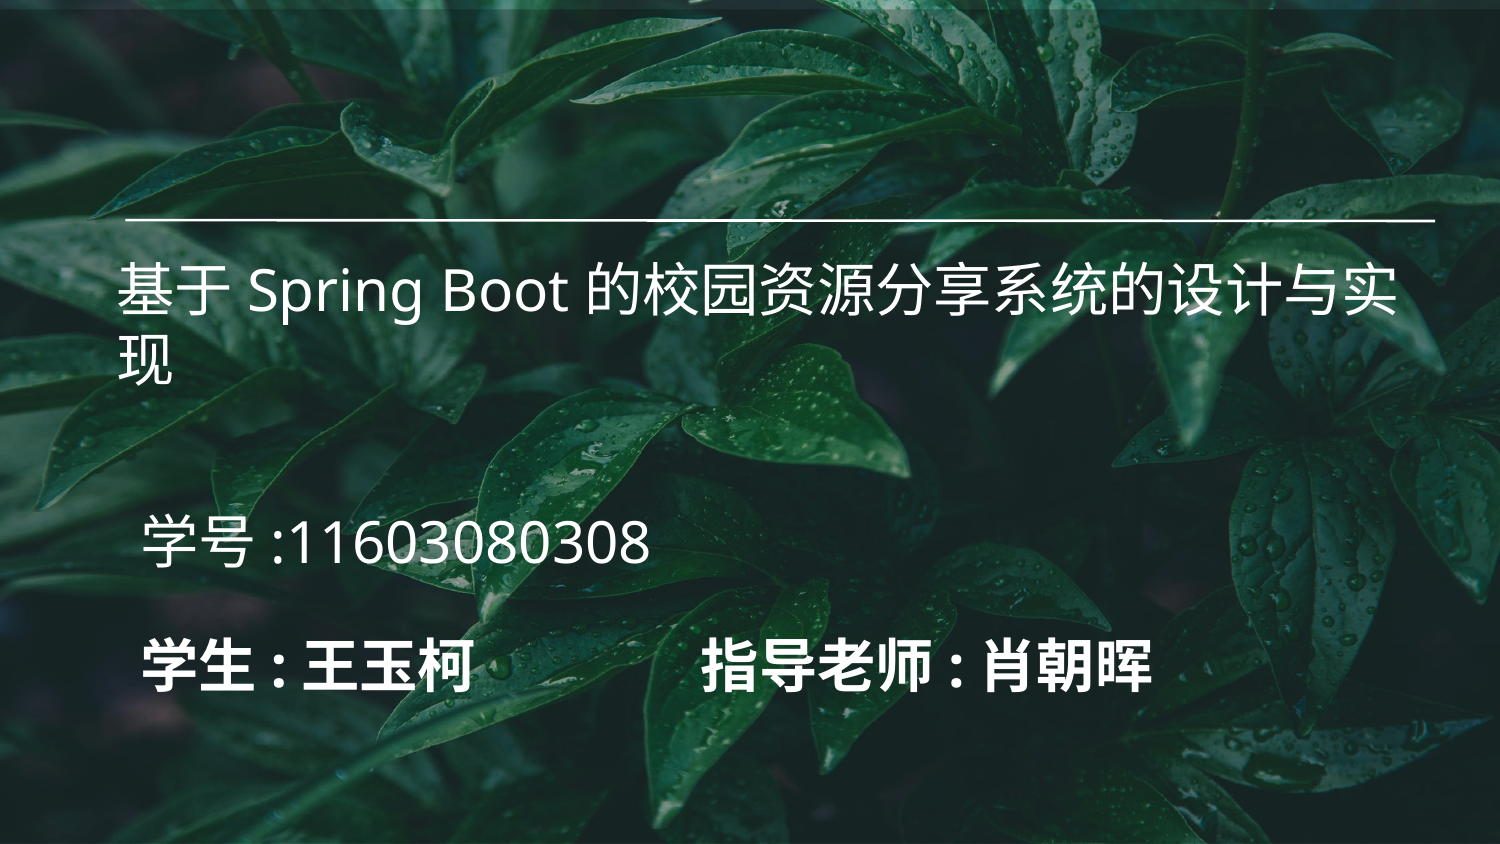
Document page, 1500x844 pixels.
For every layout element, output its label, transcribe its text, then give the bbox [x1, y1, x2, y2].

picture [0, 0, 1500, 8]
text_box 基于Spring Boot的校园资源分享系统的设计与实现 [101, 245, 1463, 400]
text_box 学号:11603080308 [125, 497, 822, 583]
text_box [0, 8, 1500, 844]
text_box 学生:王玉柯 指导老师:肖朝晖 [125, 619, 1436, 708]
